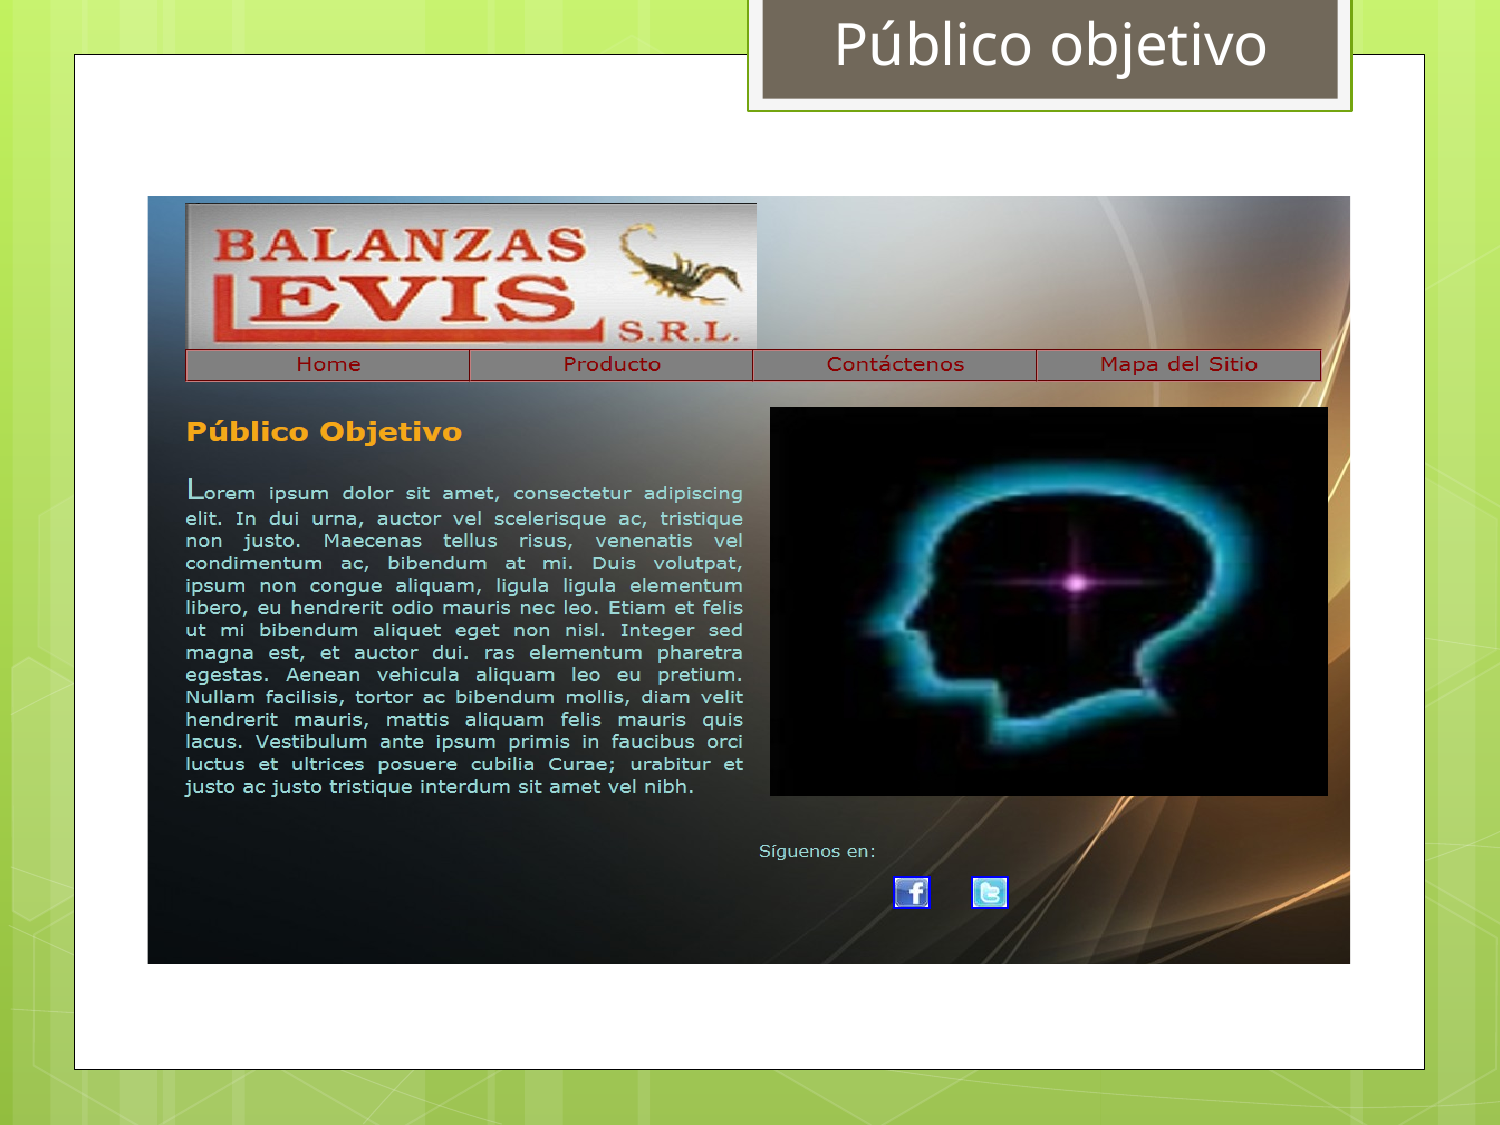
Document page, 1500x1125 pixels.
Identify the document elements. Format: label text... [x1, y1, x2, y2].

picture [147, 196, 1351, 965]
text_box Público objetivo [797, 0, 1306, 85]
